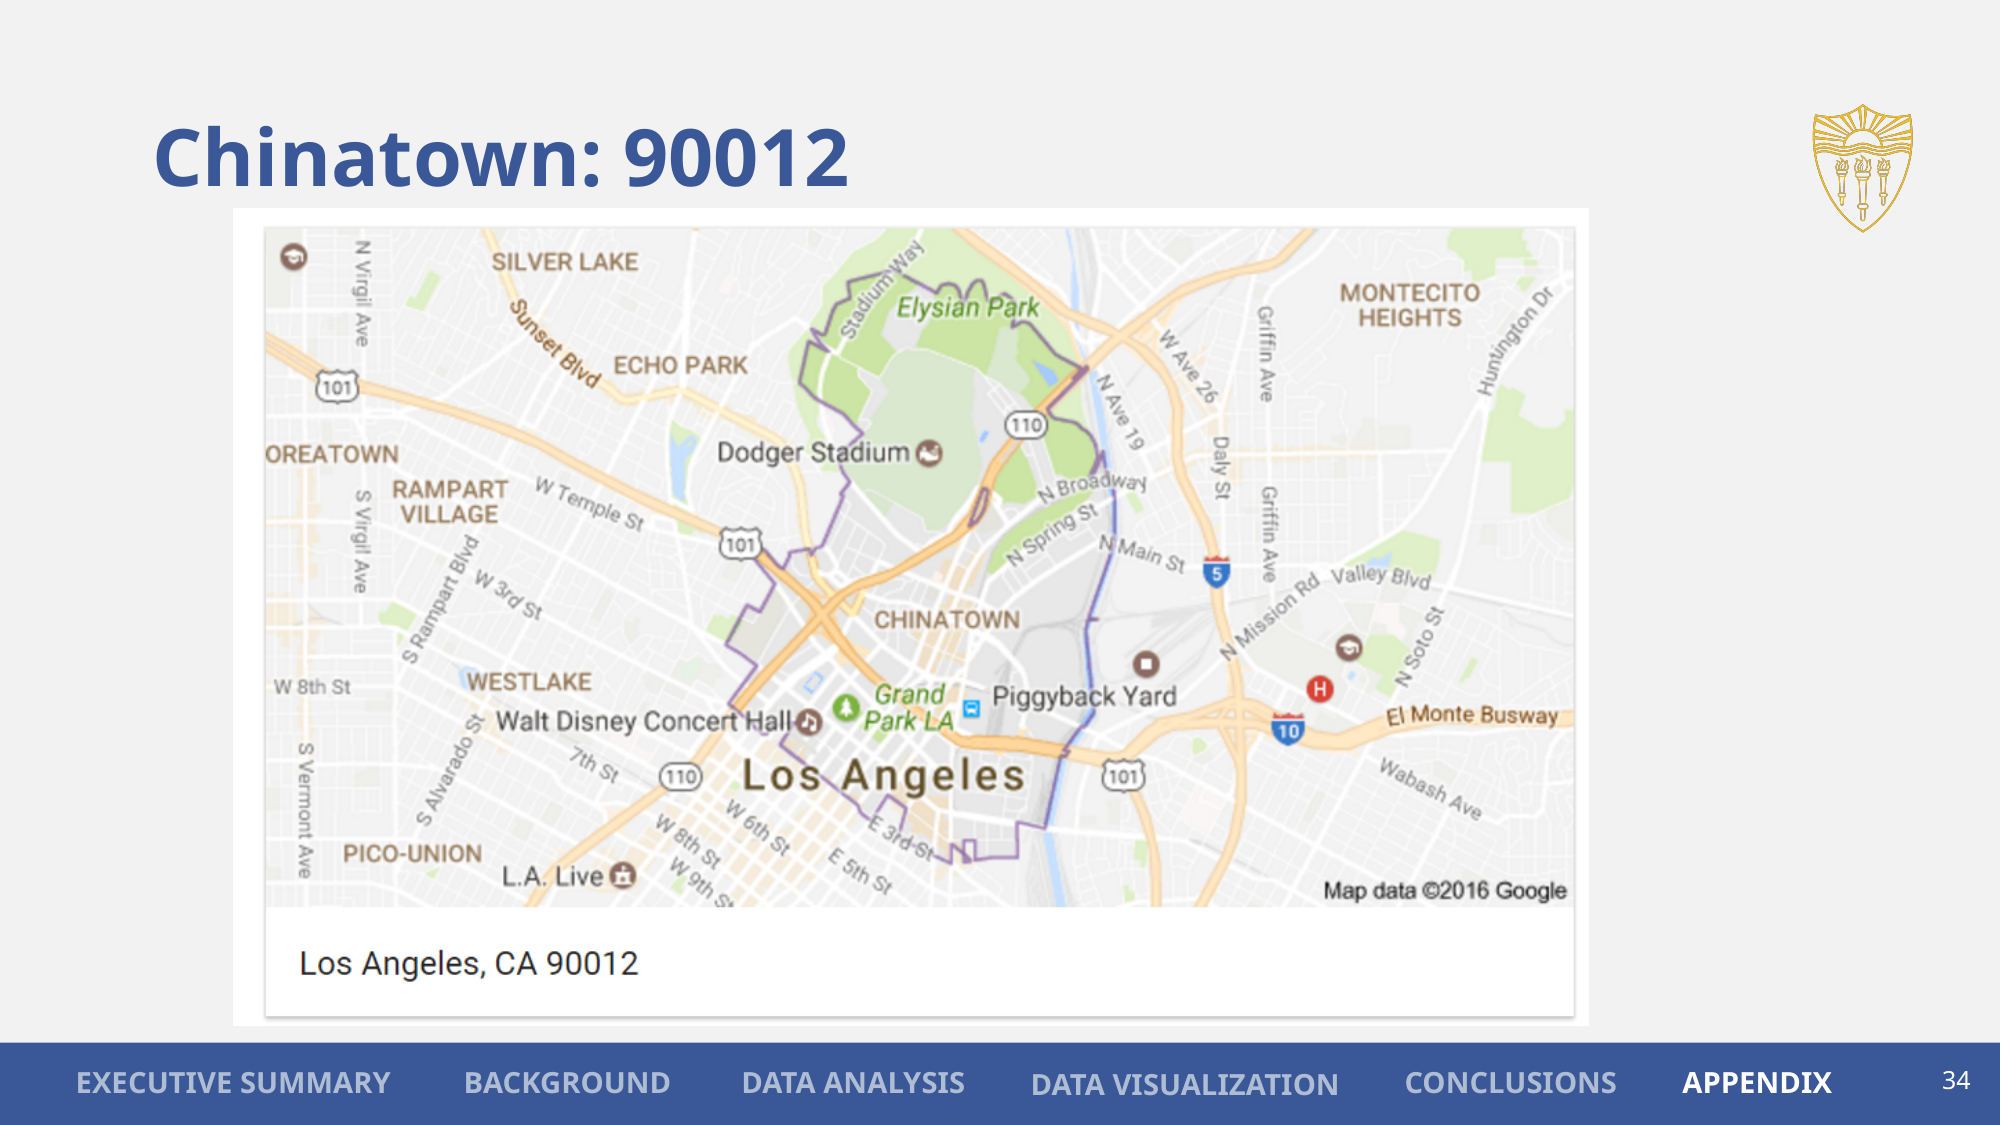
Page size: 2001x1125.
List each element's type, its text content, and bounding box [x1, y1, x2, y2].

slide_number 34 [1535, 1051, 1986, 1112]
text_box CONCLUSIONS [1389, 1057, 1632, 1108]
text_box EXECUTIVE SUMMARY [60, 1057, 407, 1108]
title Chinatown: 90012 [137, 52, 1863, 271]
text_box DATA VISUALIZATION [1015, 1058, 1355, 1109]
text_box APPENDIX [1667, 1057, 1848, 1108]
text_box BACKGROUND [448, 1057, 687, 1108]
text_box DATA ANALYSIS [726, 1057, 981, 1108]
picture [233, 208, 1589, 1026]
picture [1863, 85, 1945, 250]
